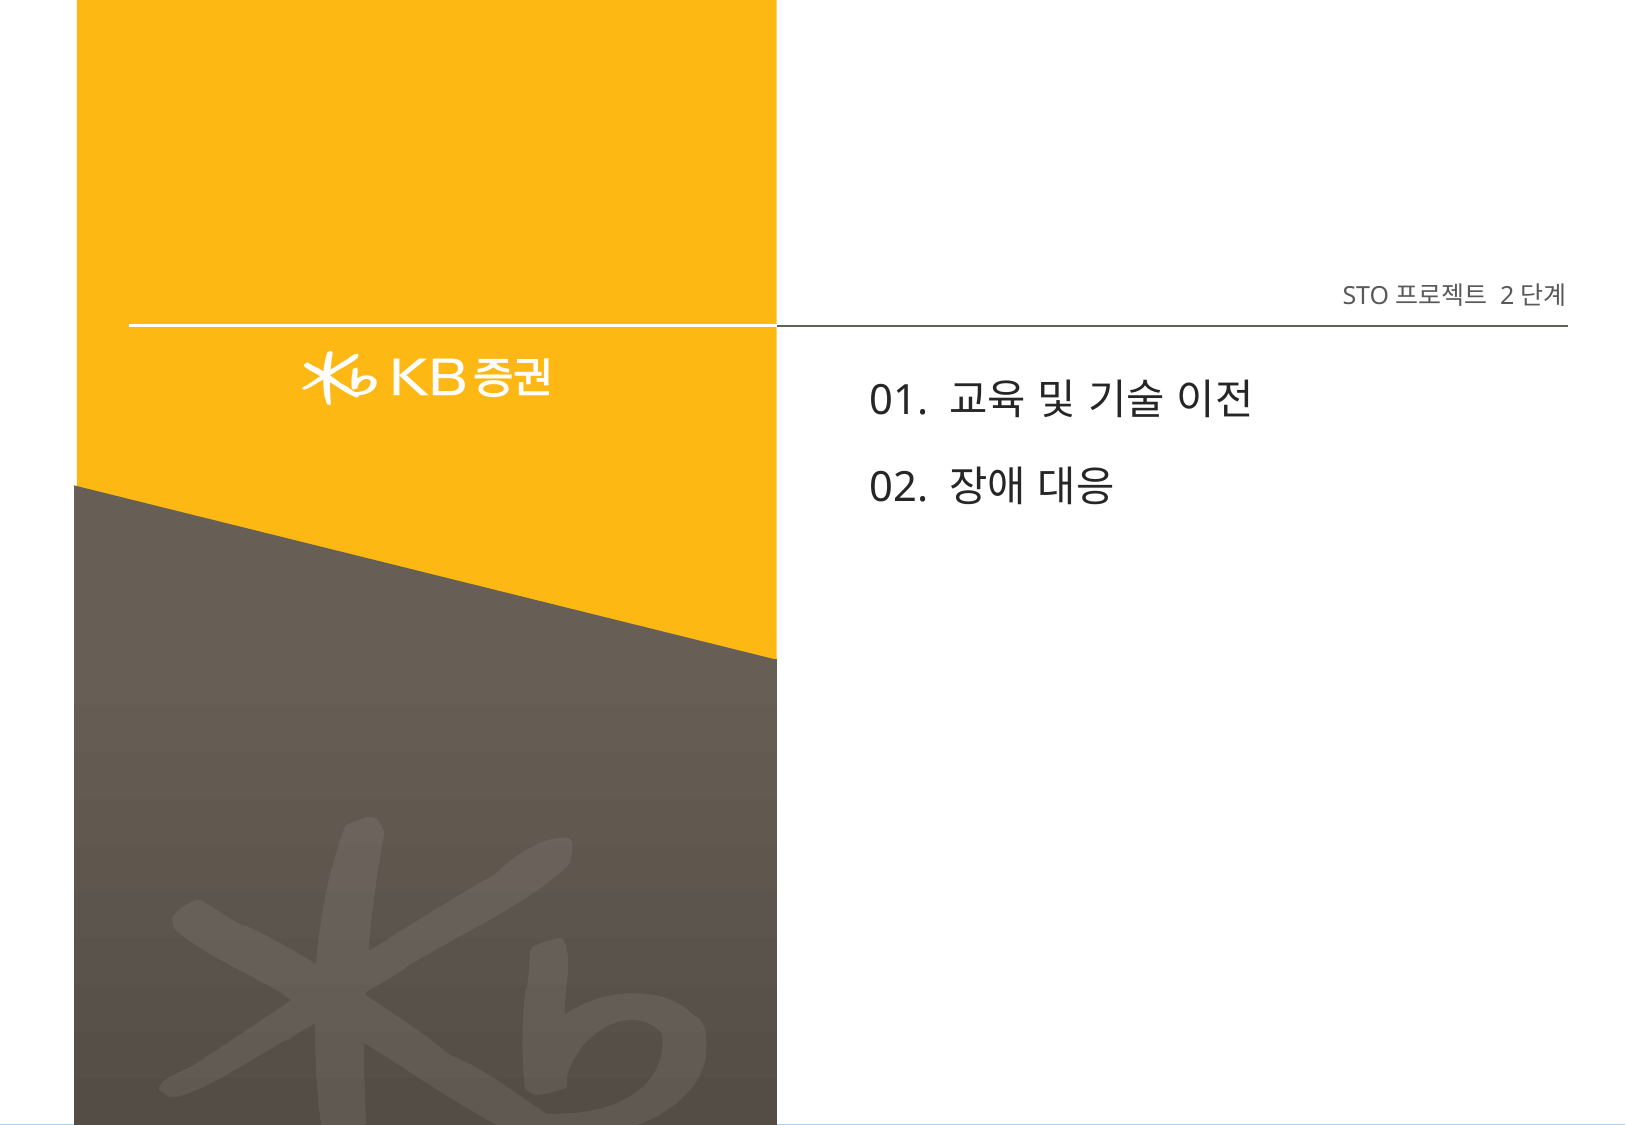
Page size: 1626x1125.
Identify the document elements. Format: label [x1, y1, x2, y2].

text_box [869, 372, 1569, 511]
picture [301, 351, 550, 405]
text_box [812, 272, 1582, 317]
text_box [73, 0, 1569, 1125]
